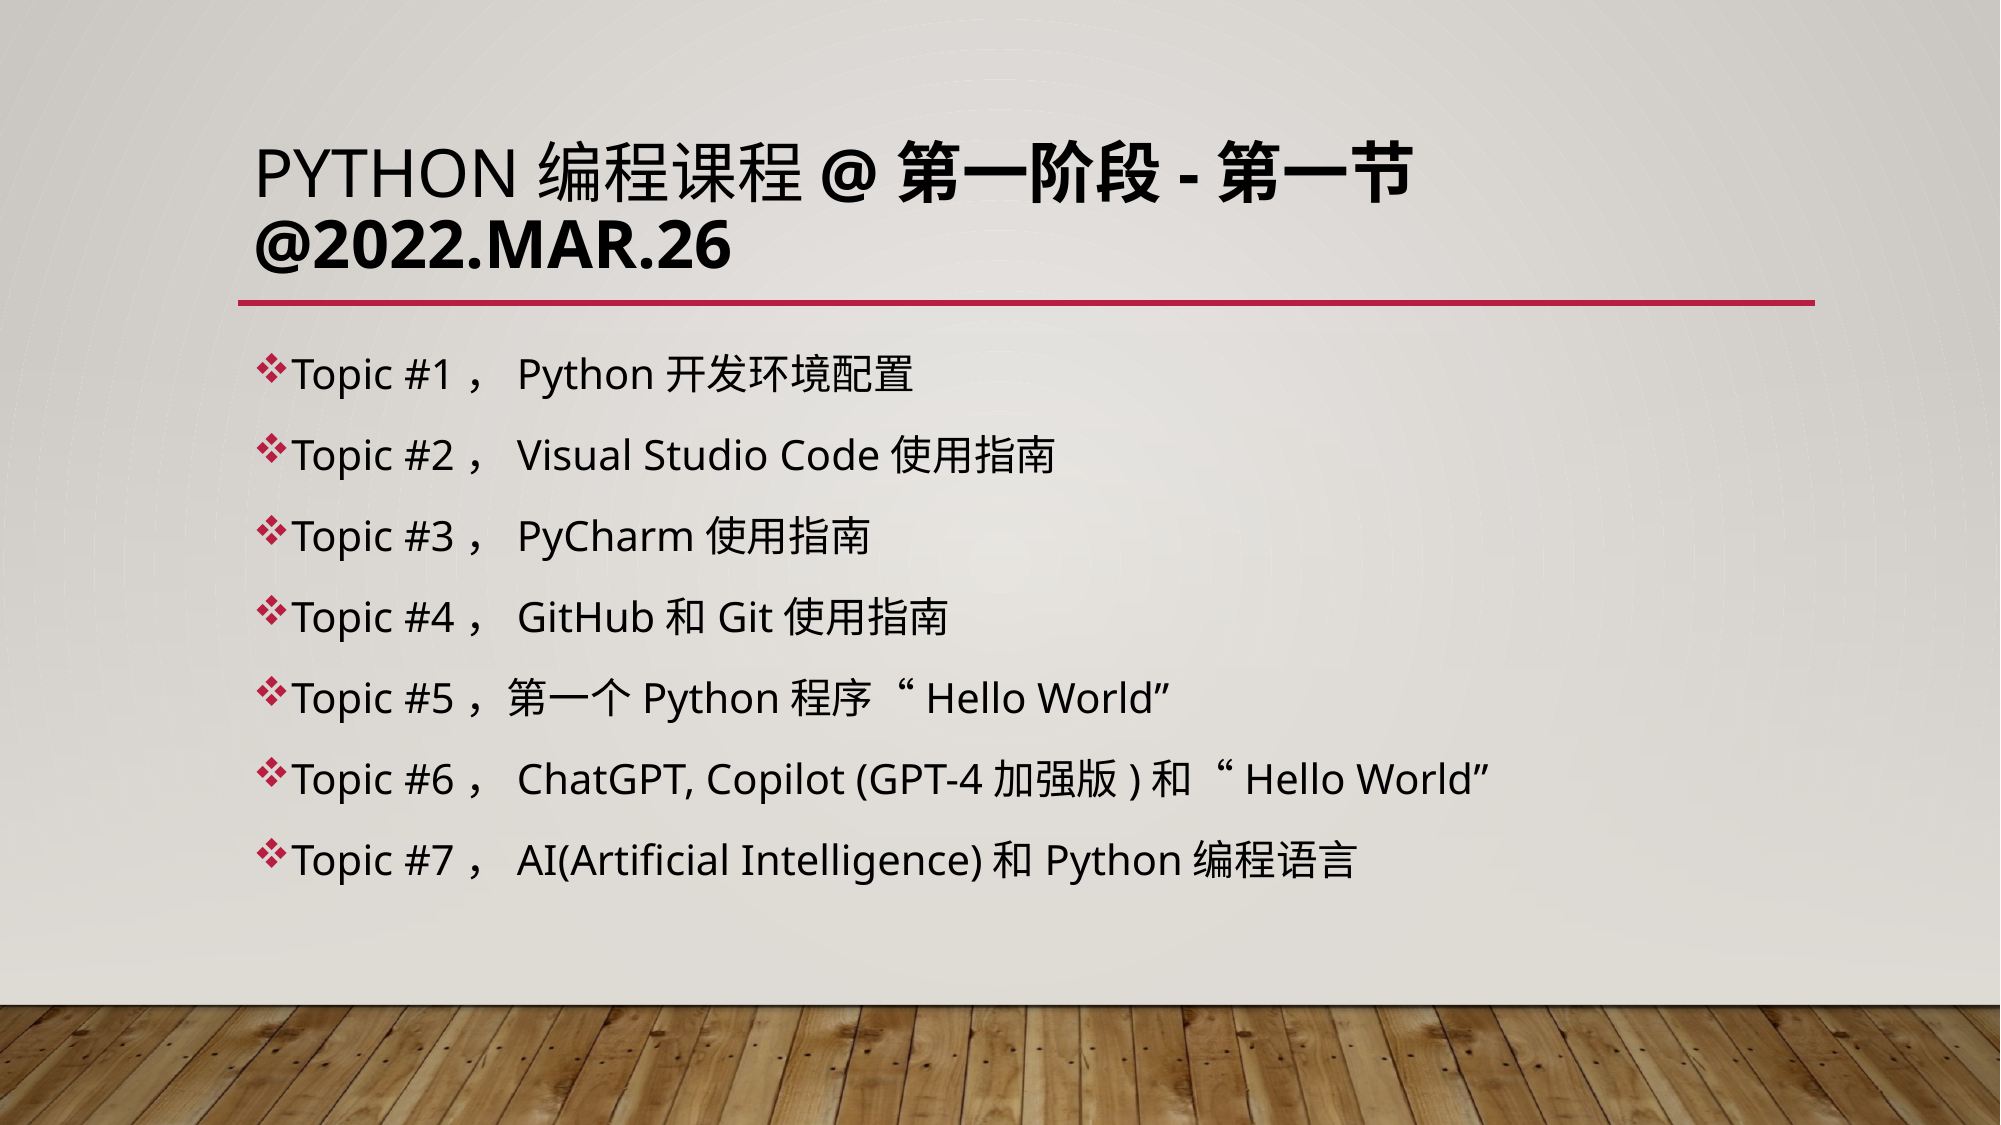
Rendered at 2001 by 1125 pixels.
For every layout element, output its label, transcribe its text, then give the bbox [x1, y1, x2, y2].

list Topic #1，Python开发环境配置 Topic #2，Visual Studio Code使用指南 Topic #3，PyCharm使用指南 Topic #4，GitHub和Git使用指南 Topic #5，第一个Python程序“Hello World” Topic #6，ChatGPT, Copilot (GPT-4加强版)和“Hello World” Topic #7，AI(Artificial Intelligence)和Python编程语言 [238, 330, 1814, 897]
title Python编程课程@第一阶段-第一节@2022.Mar.26 [238, 131, 1814, 305]
picture [0, 1005, 2000, 1125]
